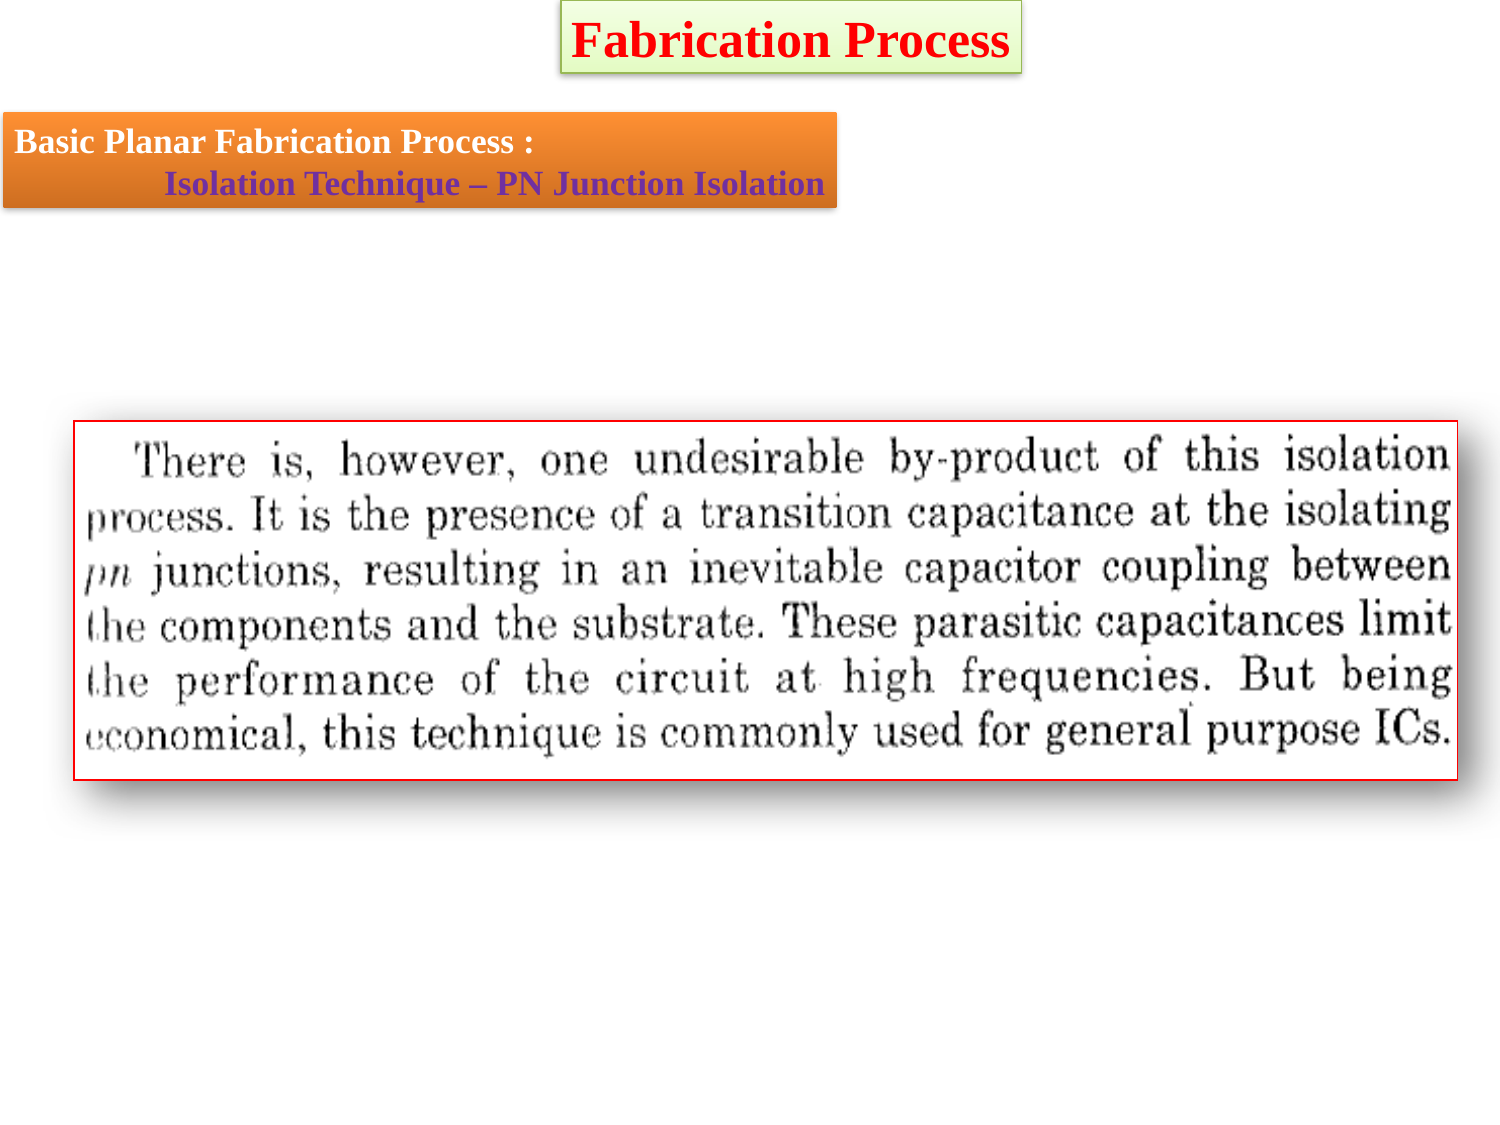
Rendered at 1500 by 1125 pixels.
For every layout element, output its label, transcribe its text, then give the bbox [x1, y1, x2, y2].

picture [74, 421, 1457, 780]
text_box Fabrication Process [560, 0, 1022, 74]
text_box Basic Planar Fabrication Process : Isolation Technique – PN Junction Isolation [3, 112, 837, 208]
